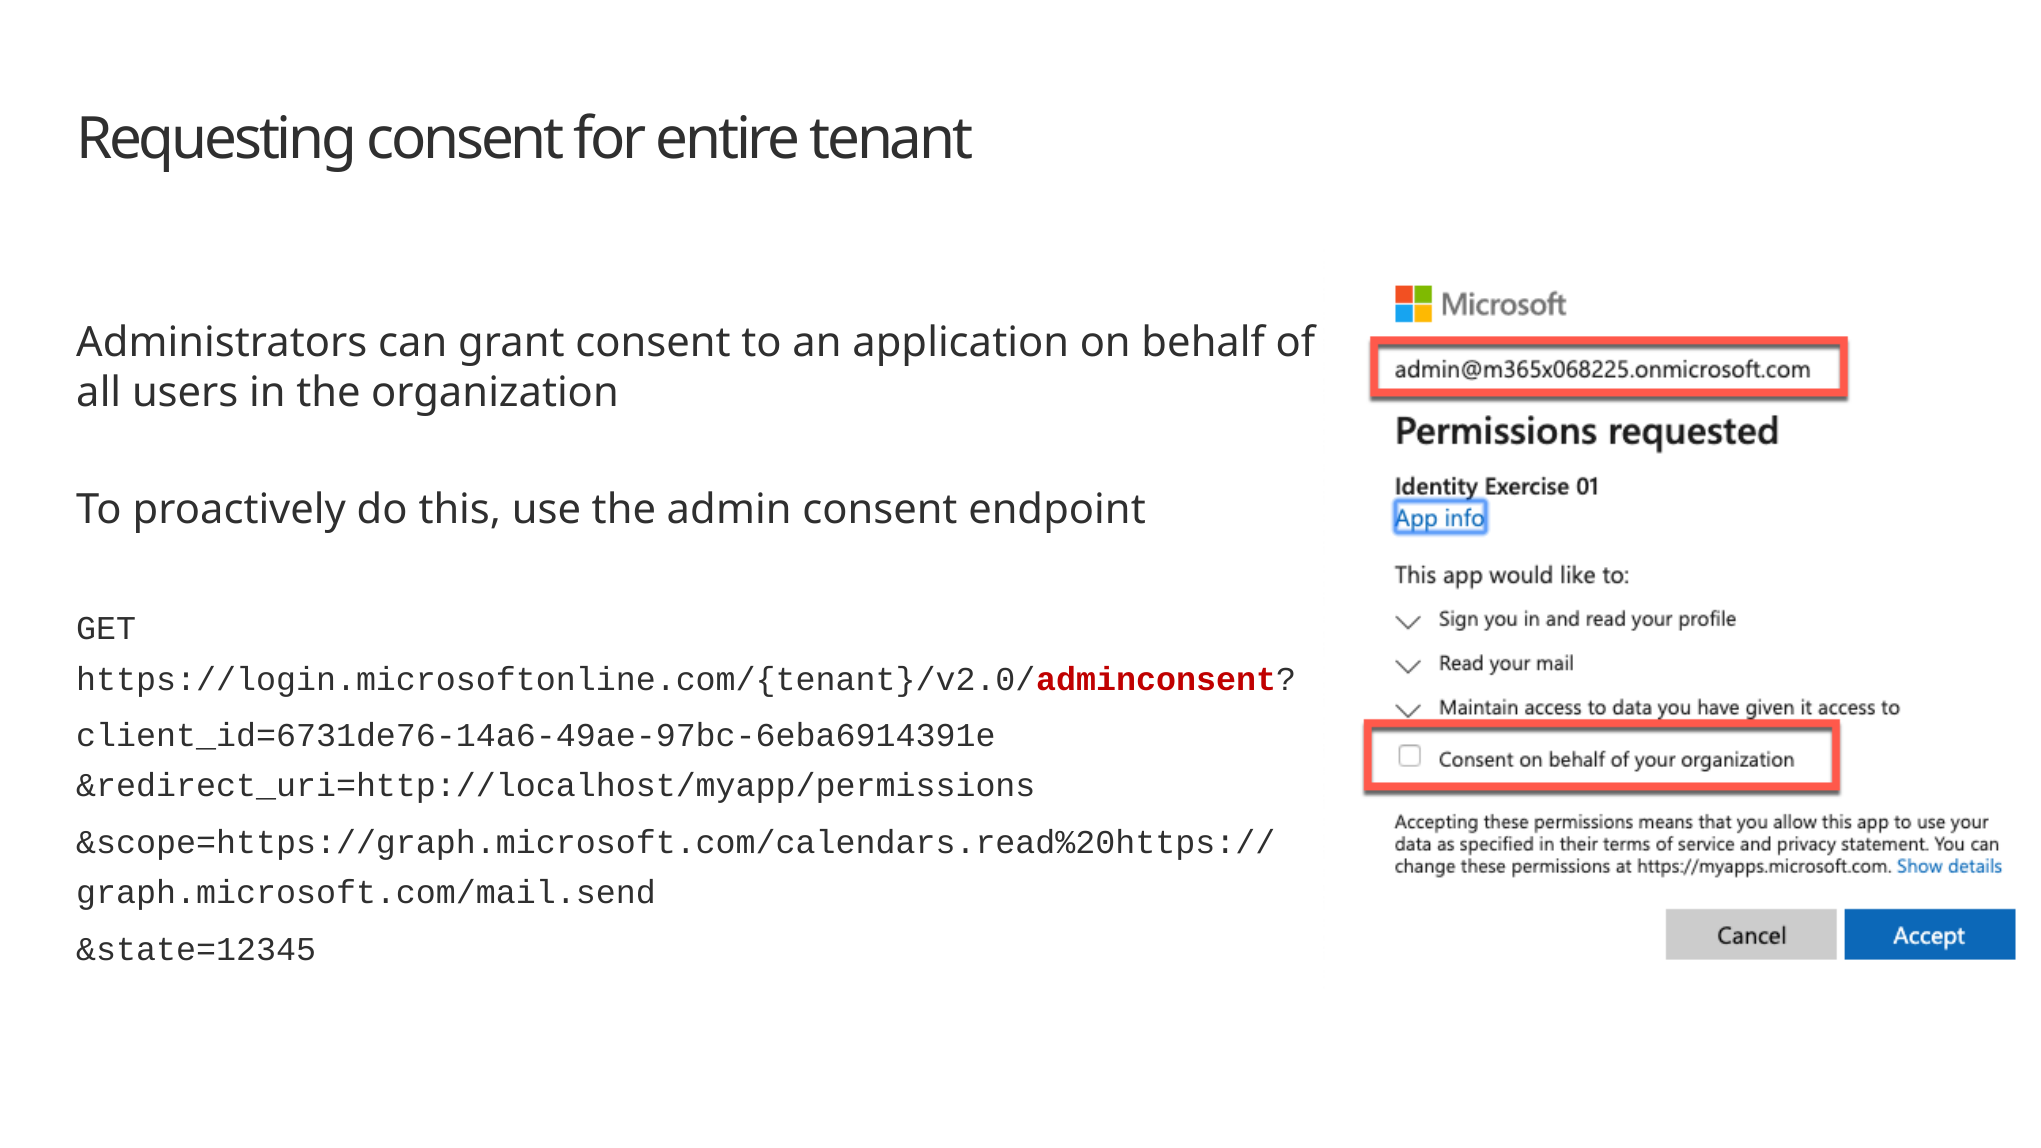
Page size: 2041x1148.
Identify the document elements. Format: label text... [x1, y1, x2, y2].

picture [1323, 248, 2041, 990]
title Requesting consent for entire tenant [76, 103, 1969, 172]
list Administrators can grant consent to an application on behalf of all users in the organization To proactively do this, use the admin consent endpoint GET https://login.microsoftonline.com/{tenant}/v2.0/adminconsent? client_id=6731de76-14a6-49ae-97bc-6eba6914391e &redirect_uri=http://localhost/myapp/permissions &scope=https://graph.microsoft.com/calendars.read%20https://graph.microsoft.com/mail.send &state=12345 [76, 314, 1324, 1044]
